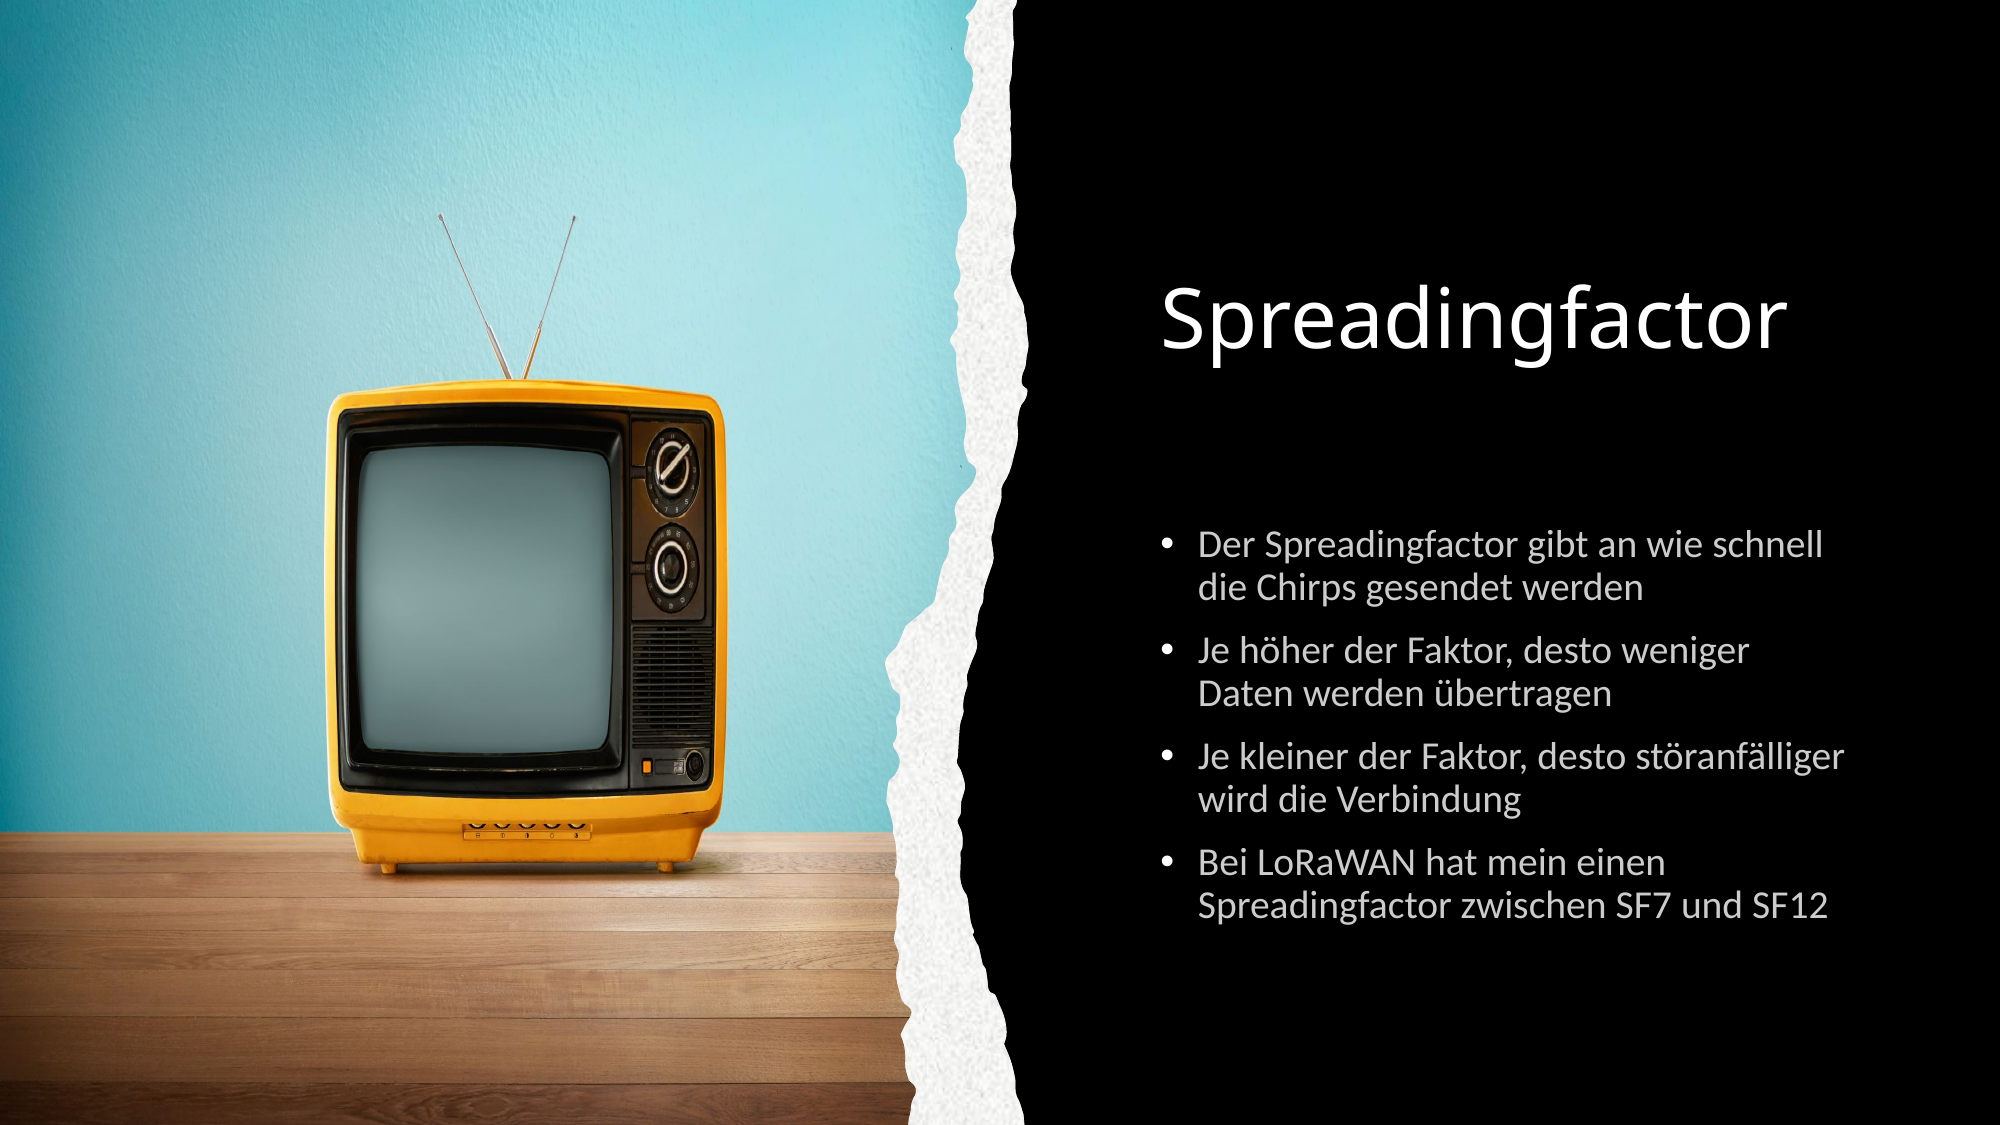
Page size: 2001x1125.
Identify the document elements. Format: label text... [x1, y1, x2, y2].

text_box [884, 0, 1029, 1125]
text_box [1029, 0, 2000, 1125]
list Der Spreadingfactor gibt an wie schnell die Chirps gesendet werden Je höher der Faktor, desto weniger Daten werden übertragen Je kleiner der Faktor, desto störanfälliger wird die Verbindung Bei LoRaWAN hat mein einen Spreadingfactor zwischen SF7 und SF12 [1145, 516, 1866, 957]
title Spreadingfactor [1145, 269, 1866, 487]
picture [0, 0, 884, 1125]
